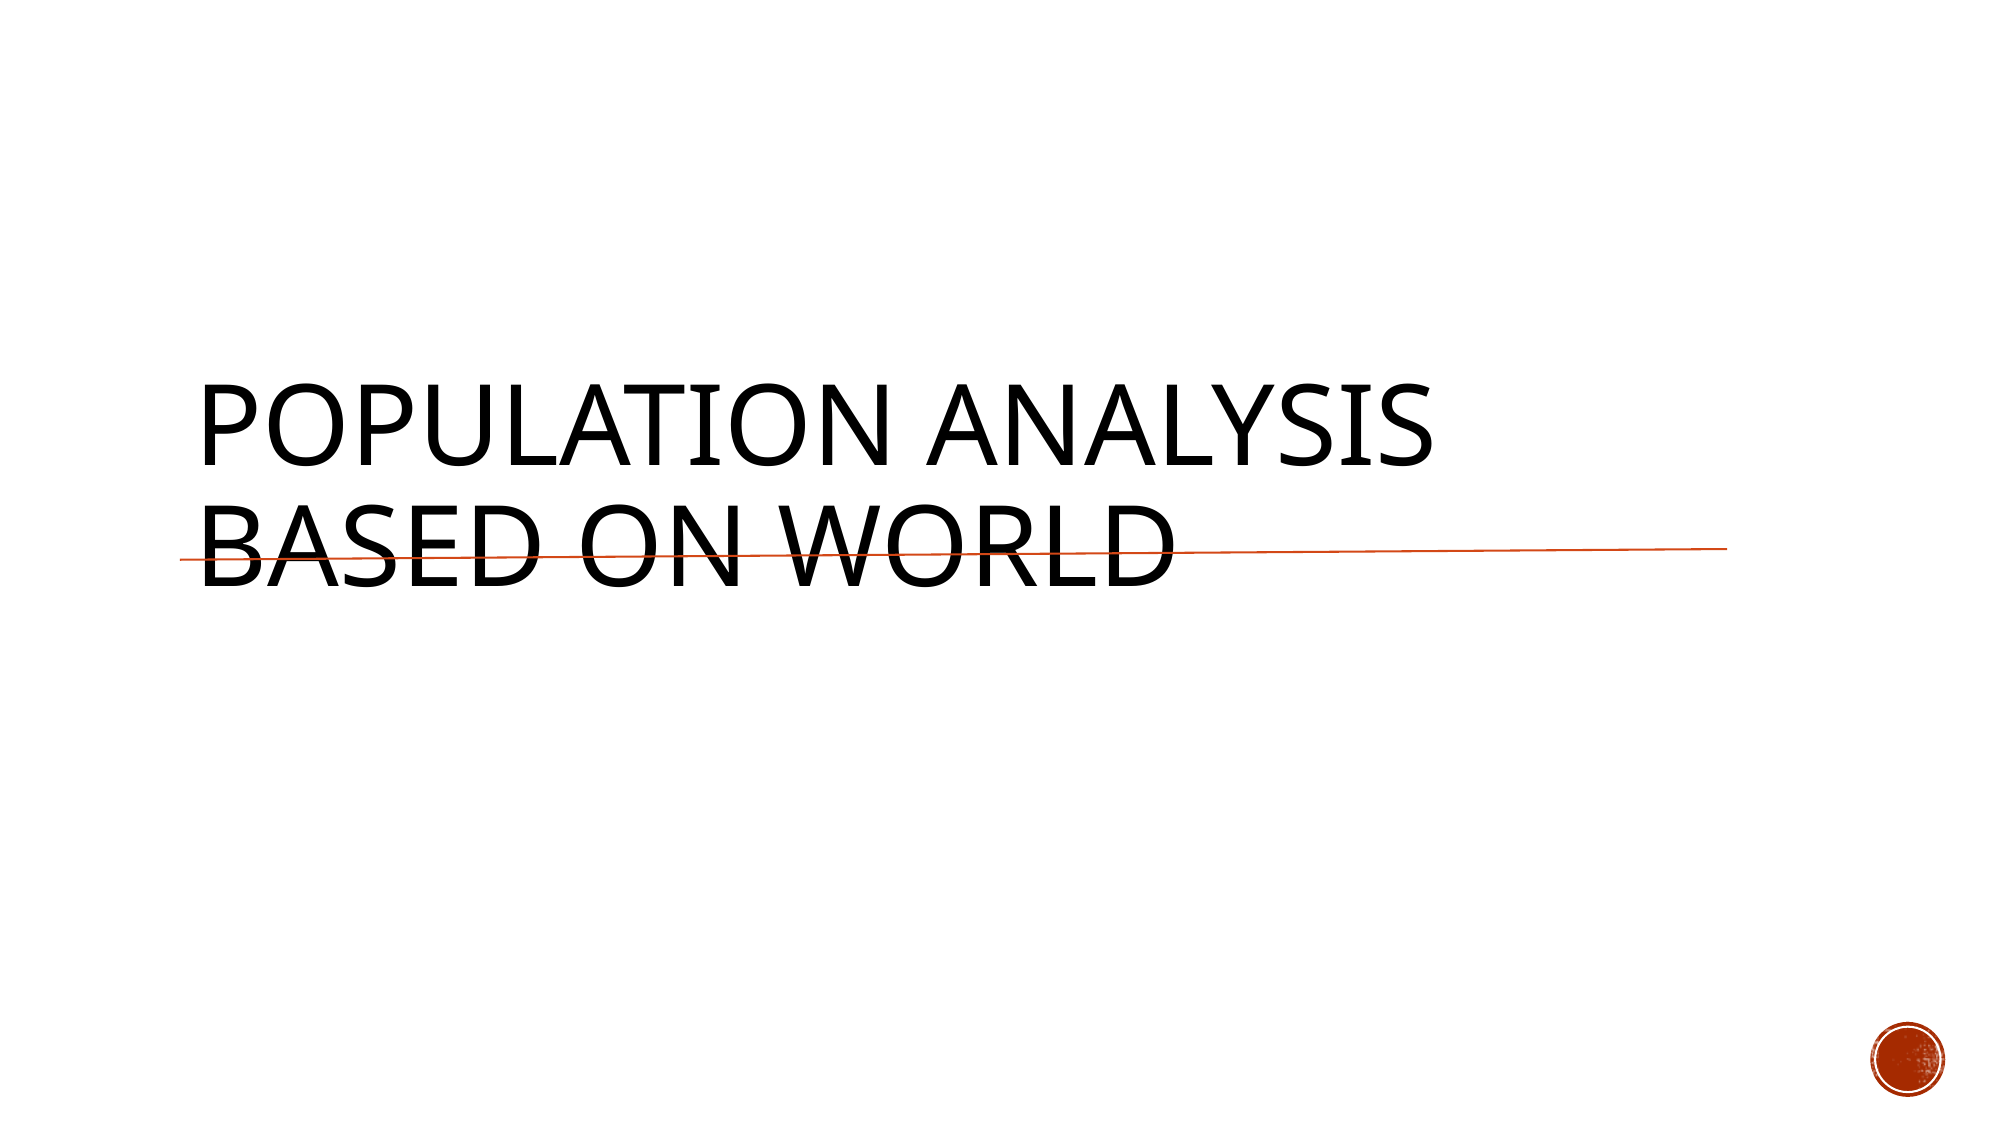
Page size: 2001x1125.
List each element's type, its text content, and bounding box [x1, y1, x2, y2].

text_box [180, 549, 1727, 560]
title Population analysis based on World [179, 357, 1830, 622]
